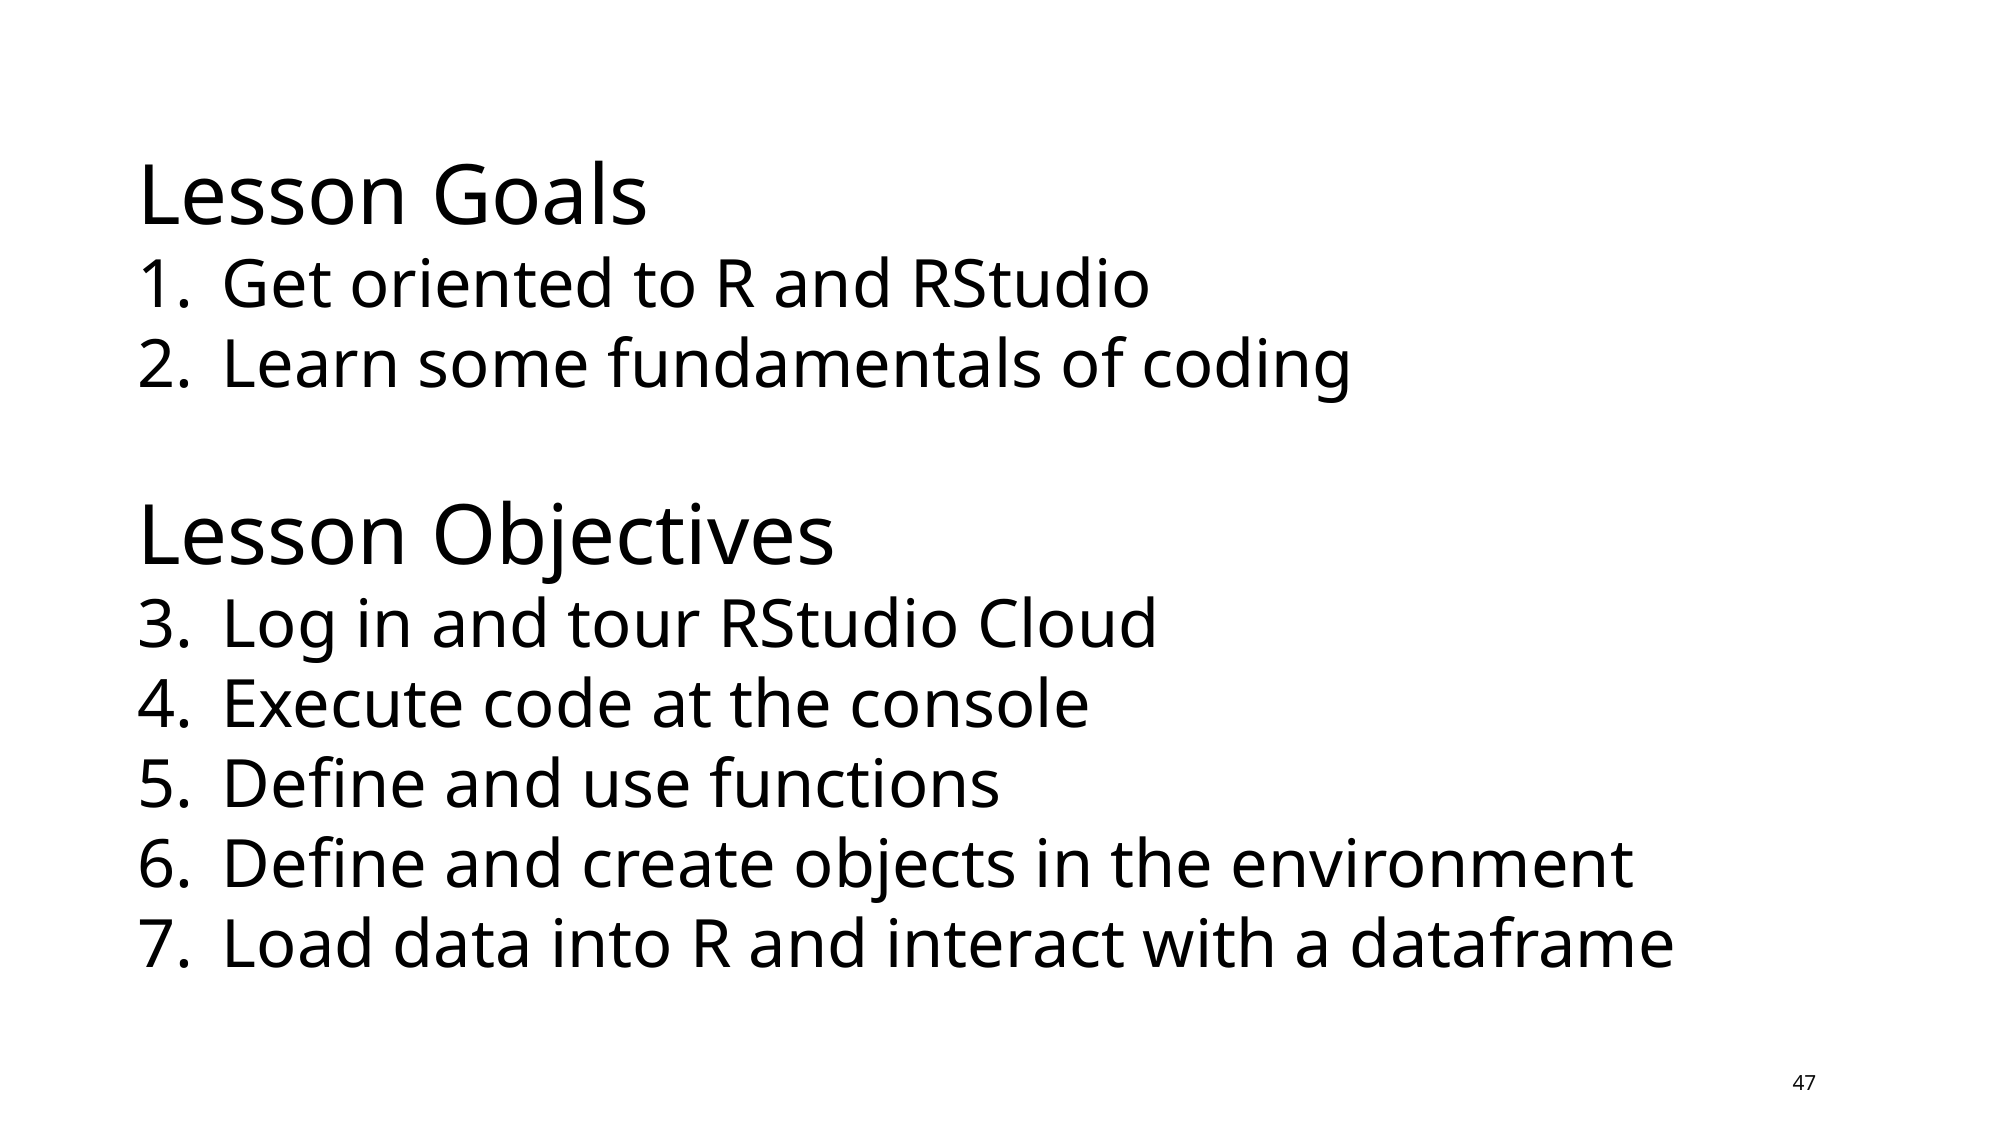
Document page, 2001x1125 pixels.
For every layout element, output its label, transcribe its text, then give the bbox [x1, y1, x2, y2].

text_box Lesson Goals Get oriented to R and RStudio Learn some fundamentals of coding Lesson Objectives Log in and tour RStudio Cloud Execute code at the console Define and use functions Define and create objects in the environment Load data into R and interact with a dataframe [122, 133, 1918, 988]
slide_number 47 [1777, 1061, 1938, 1107]
